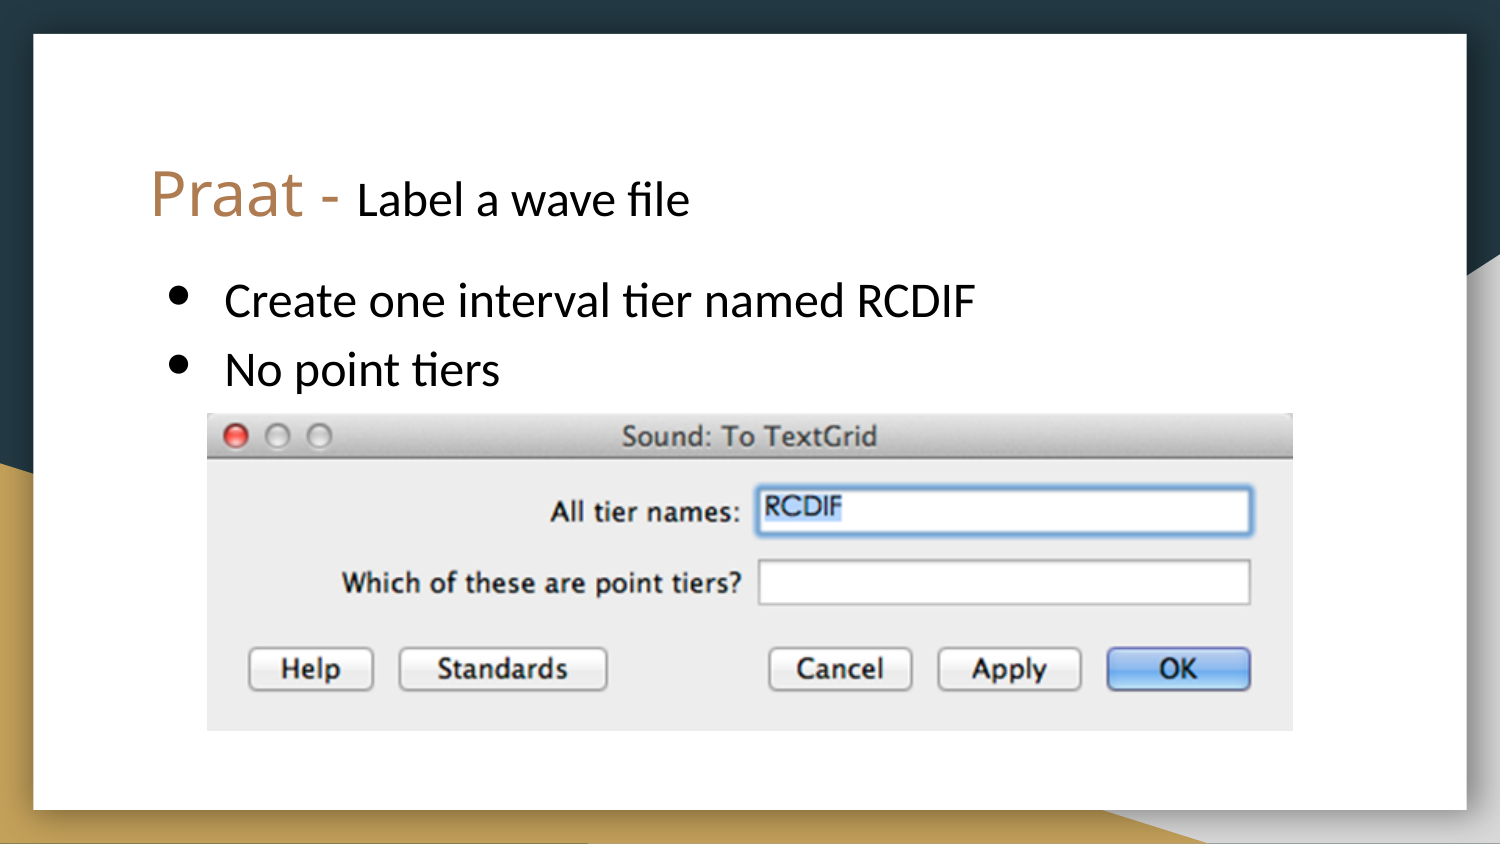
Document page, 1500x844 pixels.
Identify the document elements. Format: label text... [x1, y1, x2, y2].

title Praat - Label a wave file [134, 138, 1366, 243]
picture [207, 412, 1293, 731]
list Create one interval tier named RCDIF No point tiers [134, 243, 1366, 645]
